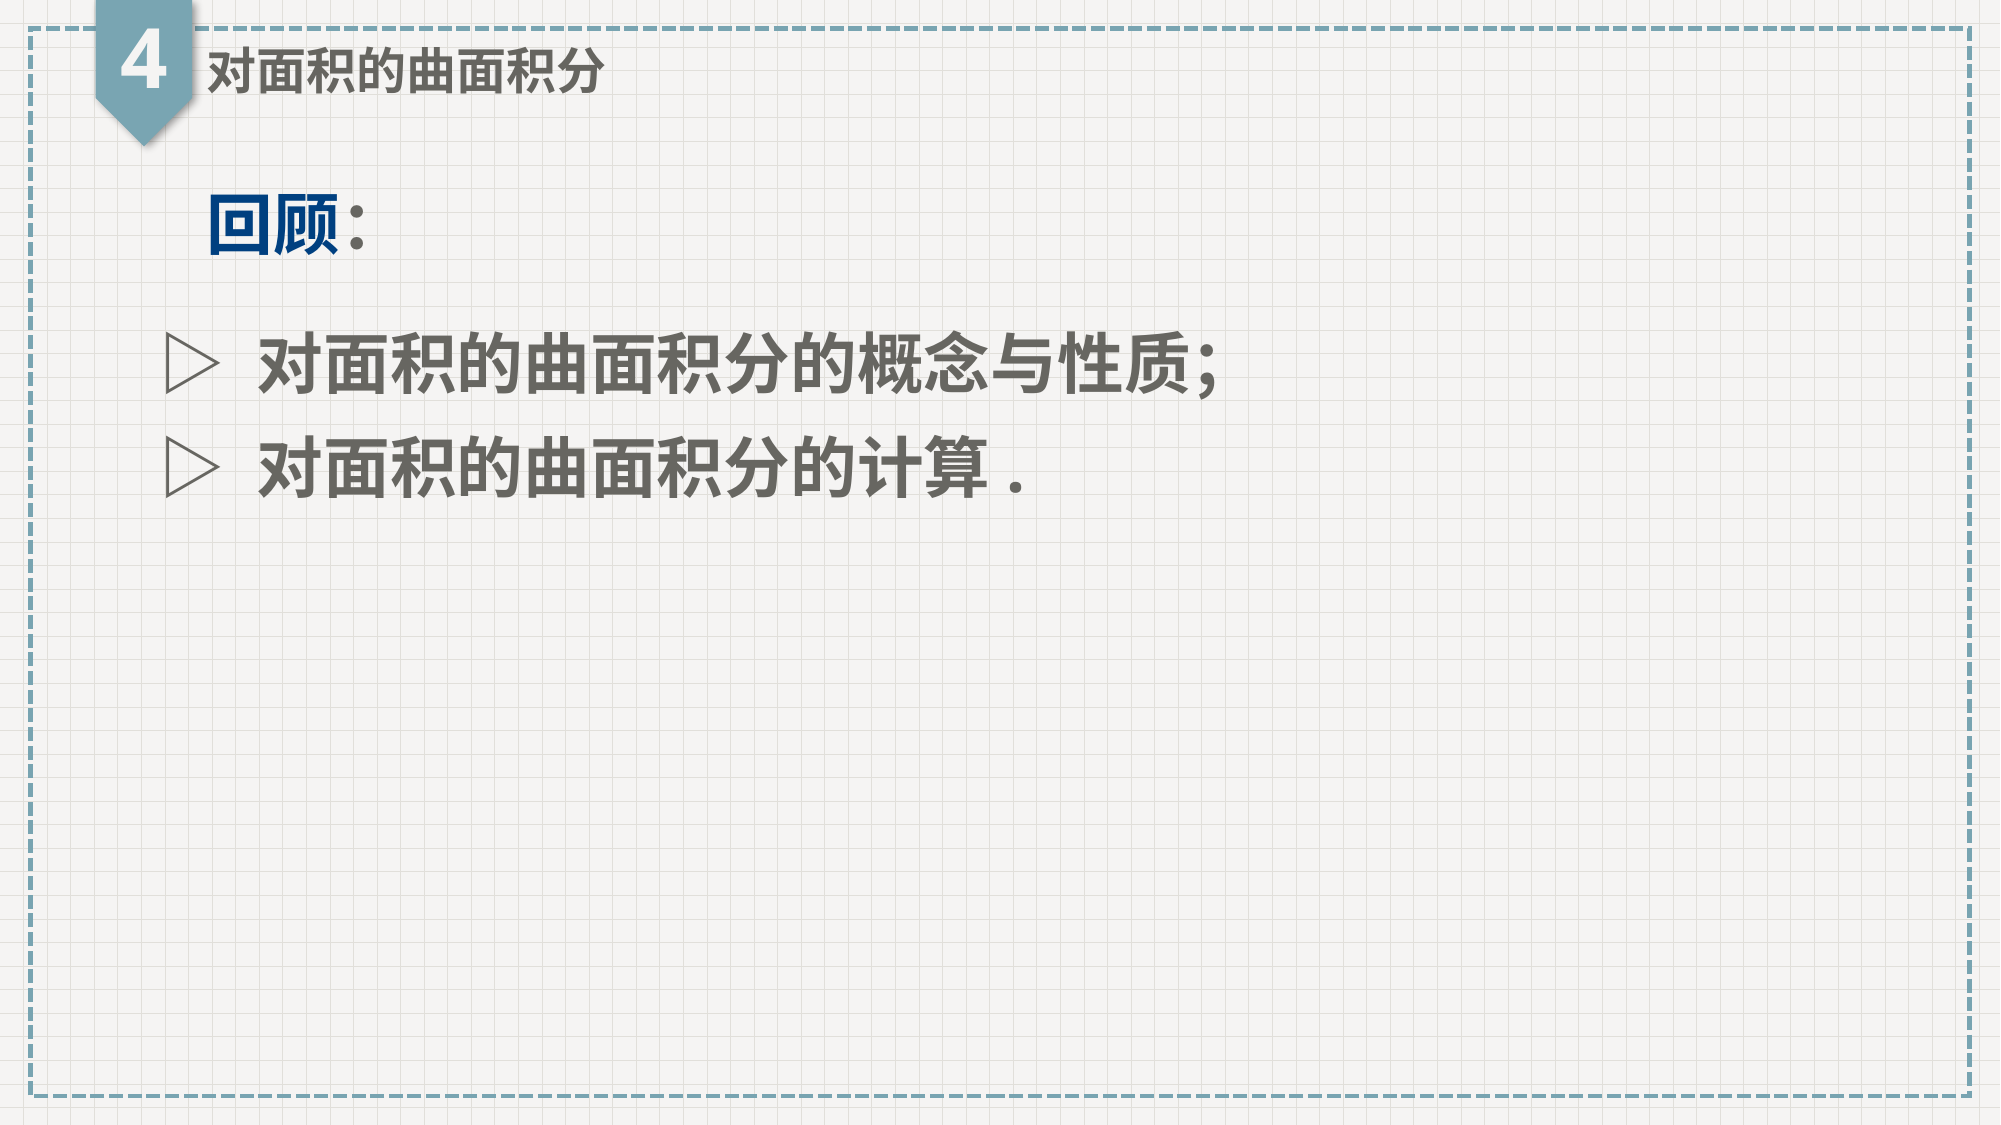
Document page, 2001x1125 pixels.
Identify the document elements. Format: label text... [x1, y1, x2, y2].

text_box 回顾： [192, 151, 1752, 271]
list 4 [95, 0, 193, 123]
text_box ▷ 对面积的曲面积分的概念与性质； ▷ 对面积的曲面积分的计算. [143, 290, 1950, 514]
list 对面积的曲面积分 [192, 35, 883, 112]
